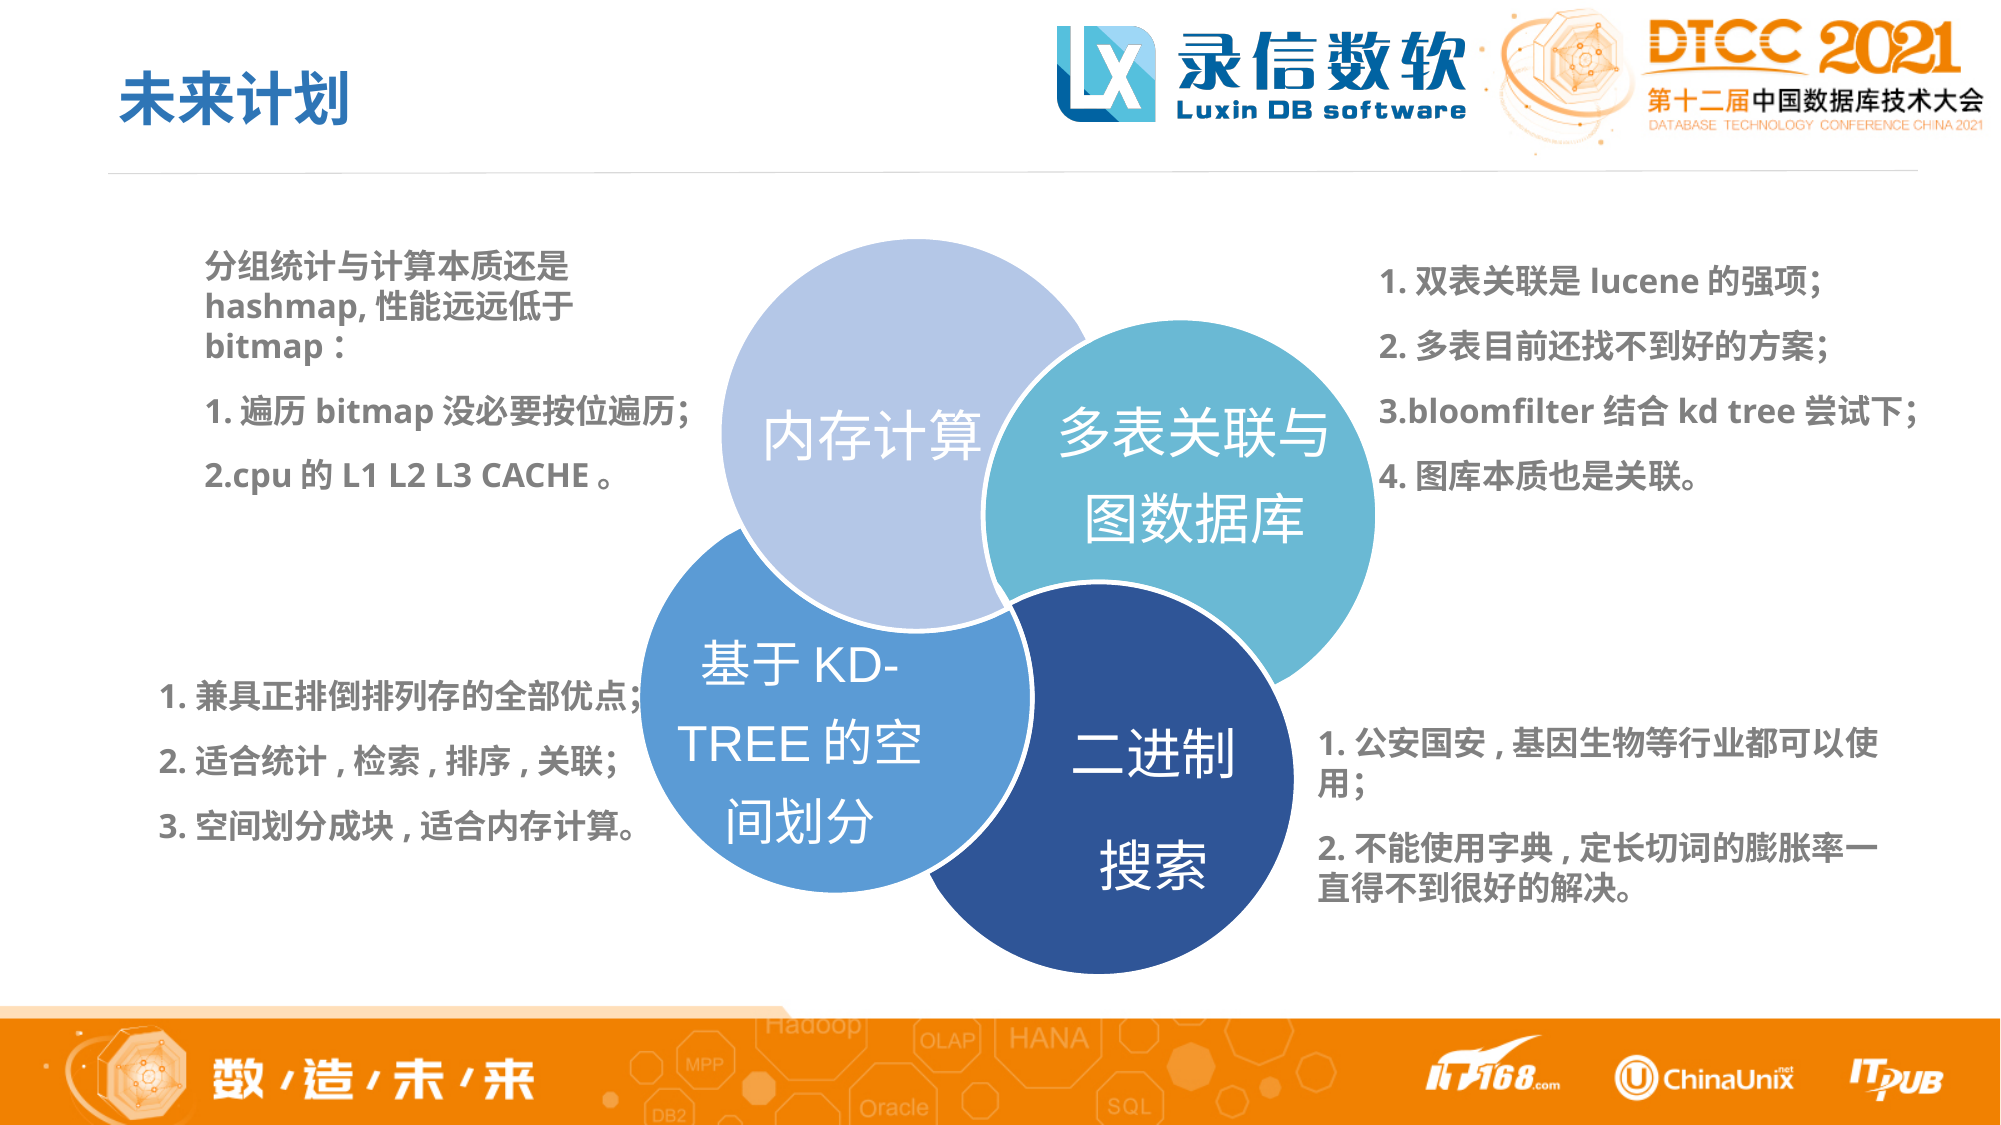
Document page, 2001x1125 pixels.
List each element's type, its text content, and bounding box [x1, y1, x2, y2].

text_box 未来计划 [103, 57, 962, 141]
picture [0, 0, 2001, 1125]
text_box 1.兼具正排倒排列存的全部优点； 2.适合统计,检索,排序,关联； 3.空间划分成块,适合内存计算。 [143, 634, 637, 886]
text_box 1.公安国安,基因生物等行业都可以使用； 2.不能使用字典,定长切词的膨胀率一直得不到很好的解决。 [1378, 721, 1898, 973]
text_box 1.双表关联是lucene的强项； 2.多表目前还找不到好的方案； 3.bloomfilter结合kd tree尝试下； 4.图库本质也是关联。 [1378, 252, 1959, 504]
text_box 分组统计与计算本质还是hashmap,性能远远低于bitmap： 1.遍历bitmap没必要按位遍历； 2.cpu的L1 L2 L3 CACHE。 [189, 244, 637, 496]
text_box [637, 236, 1378, 977]
